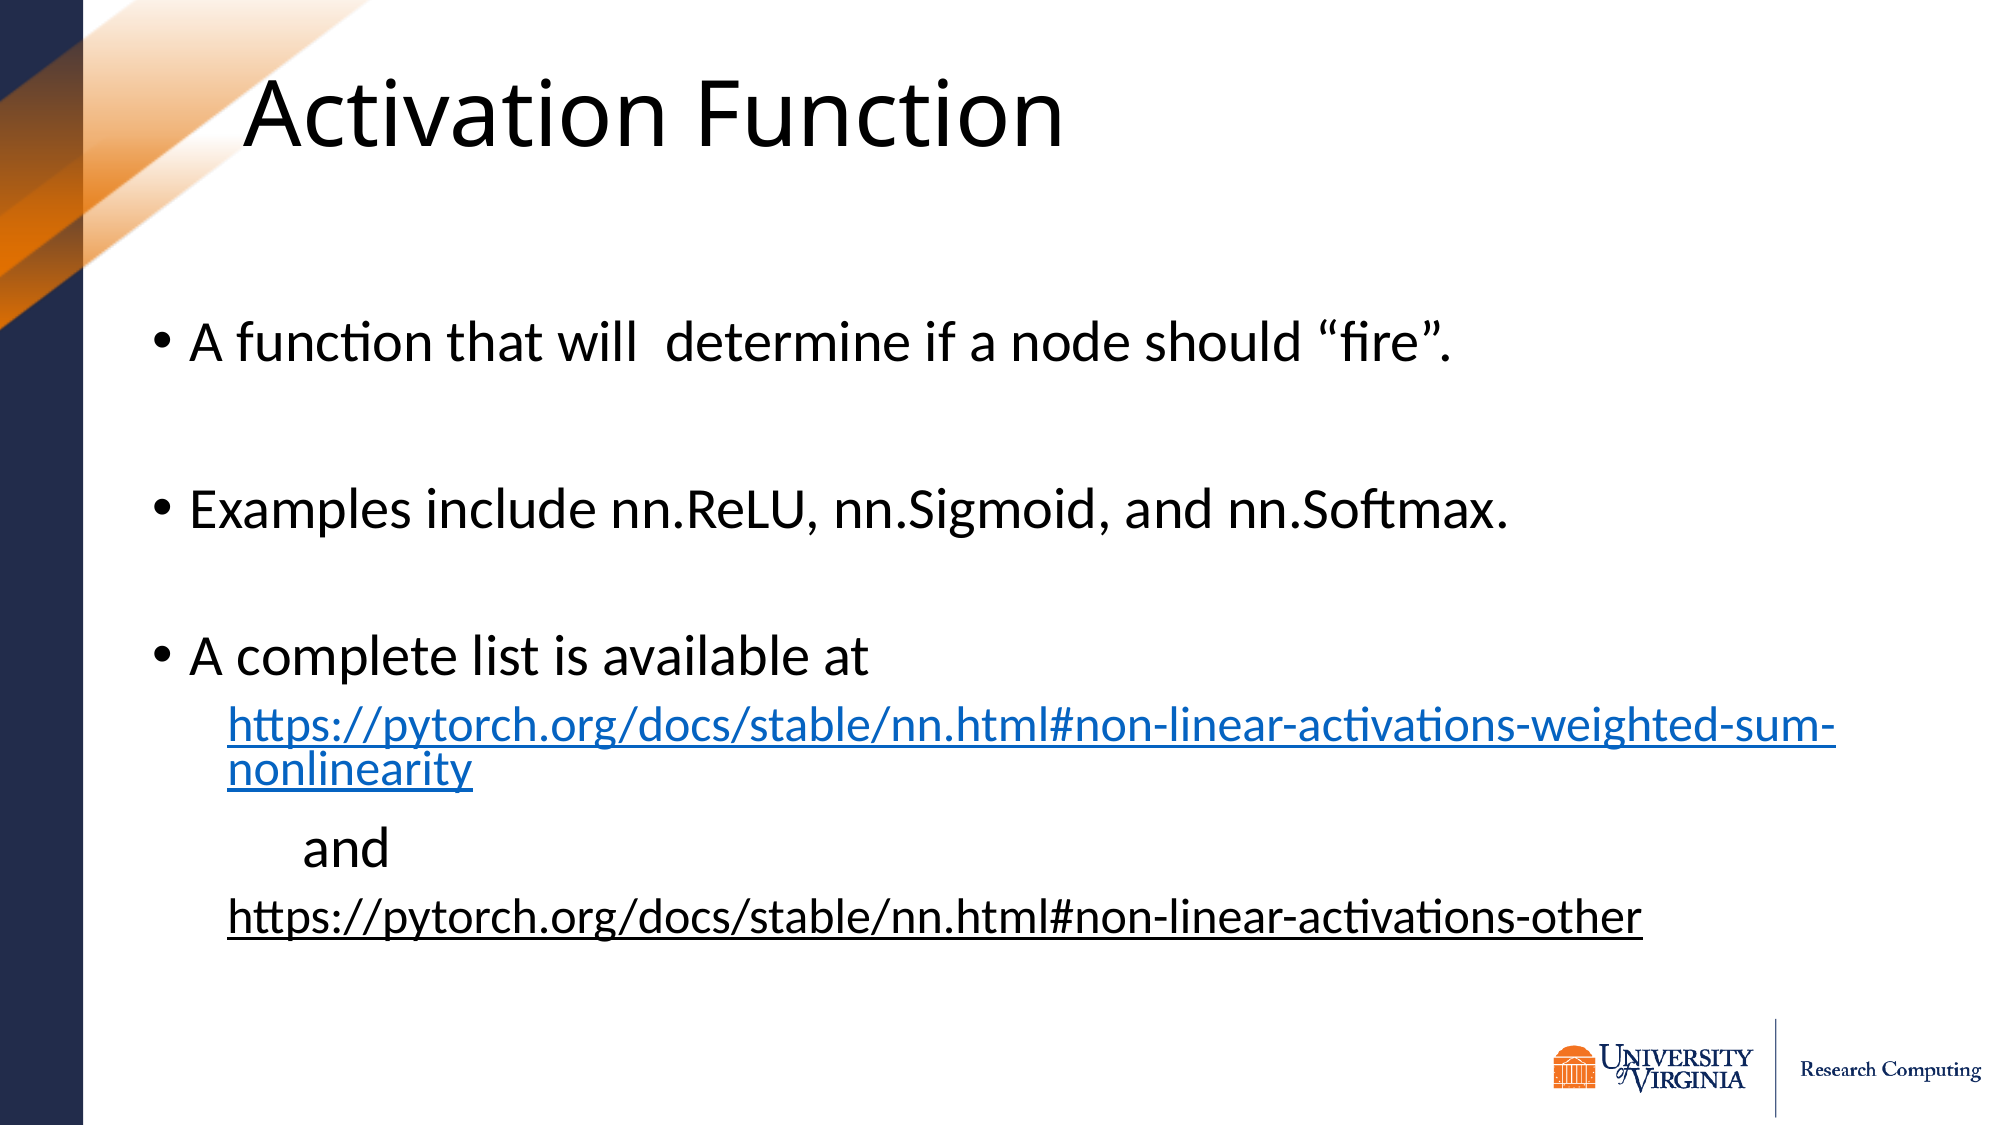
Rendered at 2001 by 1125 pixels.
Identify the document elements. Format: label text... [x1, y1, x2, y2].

picture [0, 0, 378, 338]
title Activation Function [229, 59, 1805, 278]
picture [1543, 1010, 1995, 1124]
list A function that will determine if a node should “fire”. Examples include nn.ReLU, nn.Sigmoid, and nn.Softmax. A complete list is available at https://pytorch.org/docs/stable/nn.html#non-linear-activations-weighted-sum-nonlinearity and https://pytorch.org/docs/stable/nn.html#non-linear-activations-other [137, 303, 1863, 1050]
